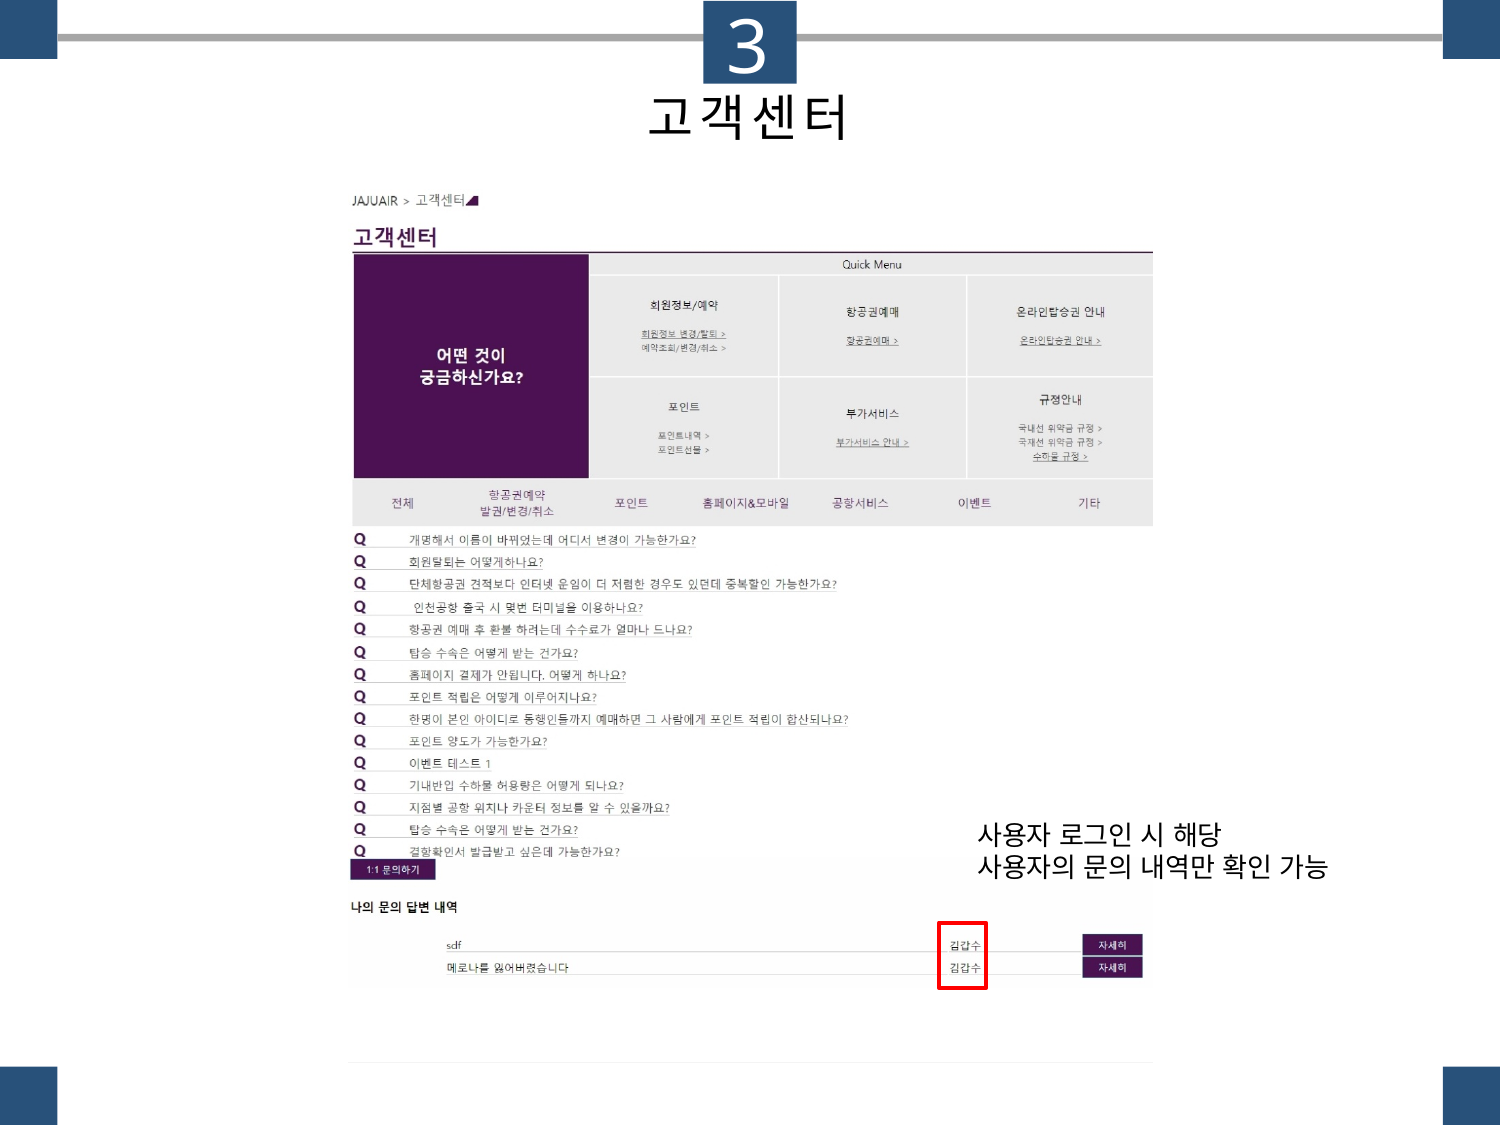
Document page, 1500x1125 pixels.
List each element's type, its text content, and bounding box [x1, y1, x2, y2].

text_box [348, 189, 1153, 1063]
text_box 3 [683, 0, 814, 96]
text_box 사용자 로그인 시 해당 사용자의 문의 내역만 확인 가능 [1158, 810, 1396, 891]
text_box [814, 32, 1444, 43]
text_box 고객센터 [402, 78, 1094, 154]
text_box [55, 32, 683, 43]
